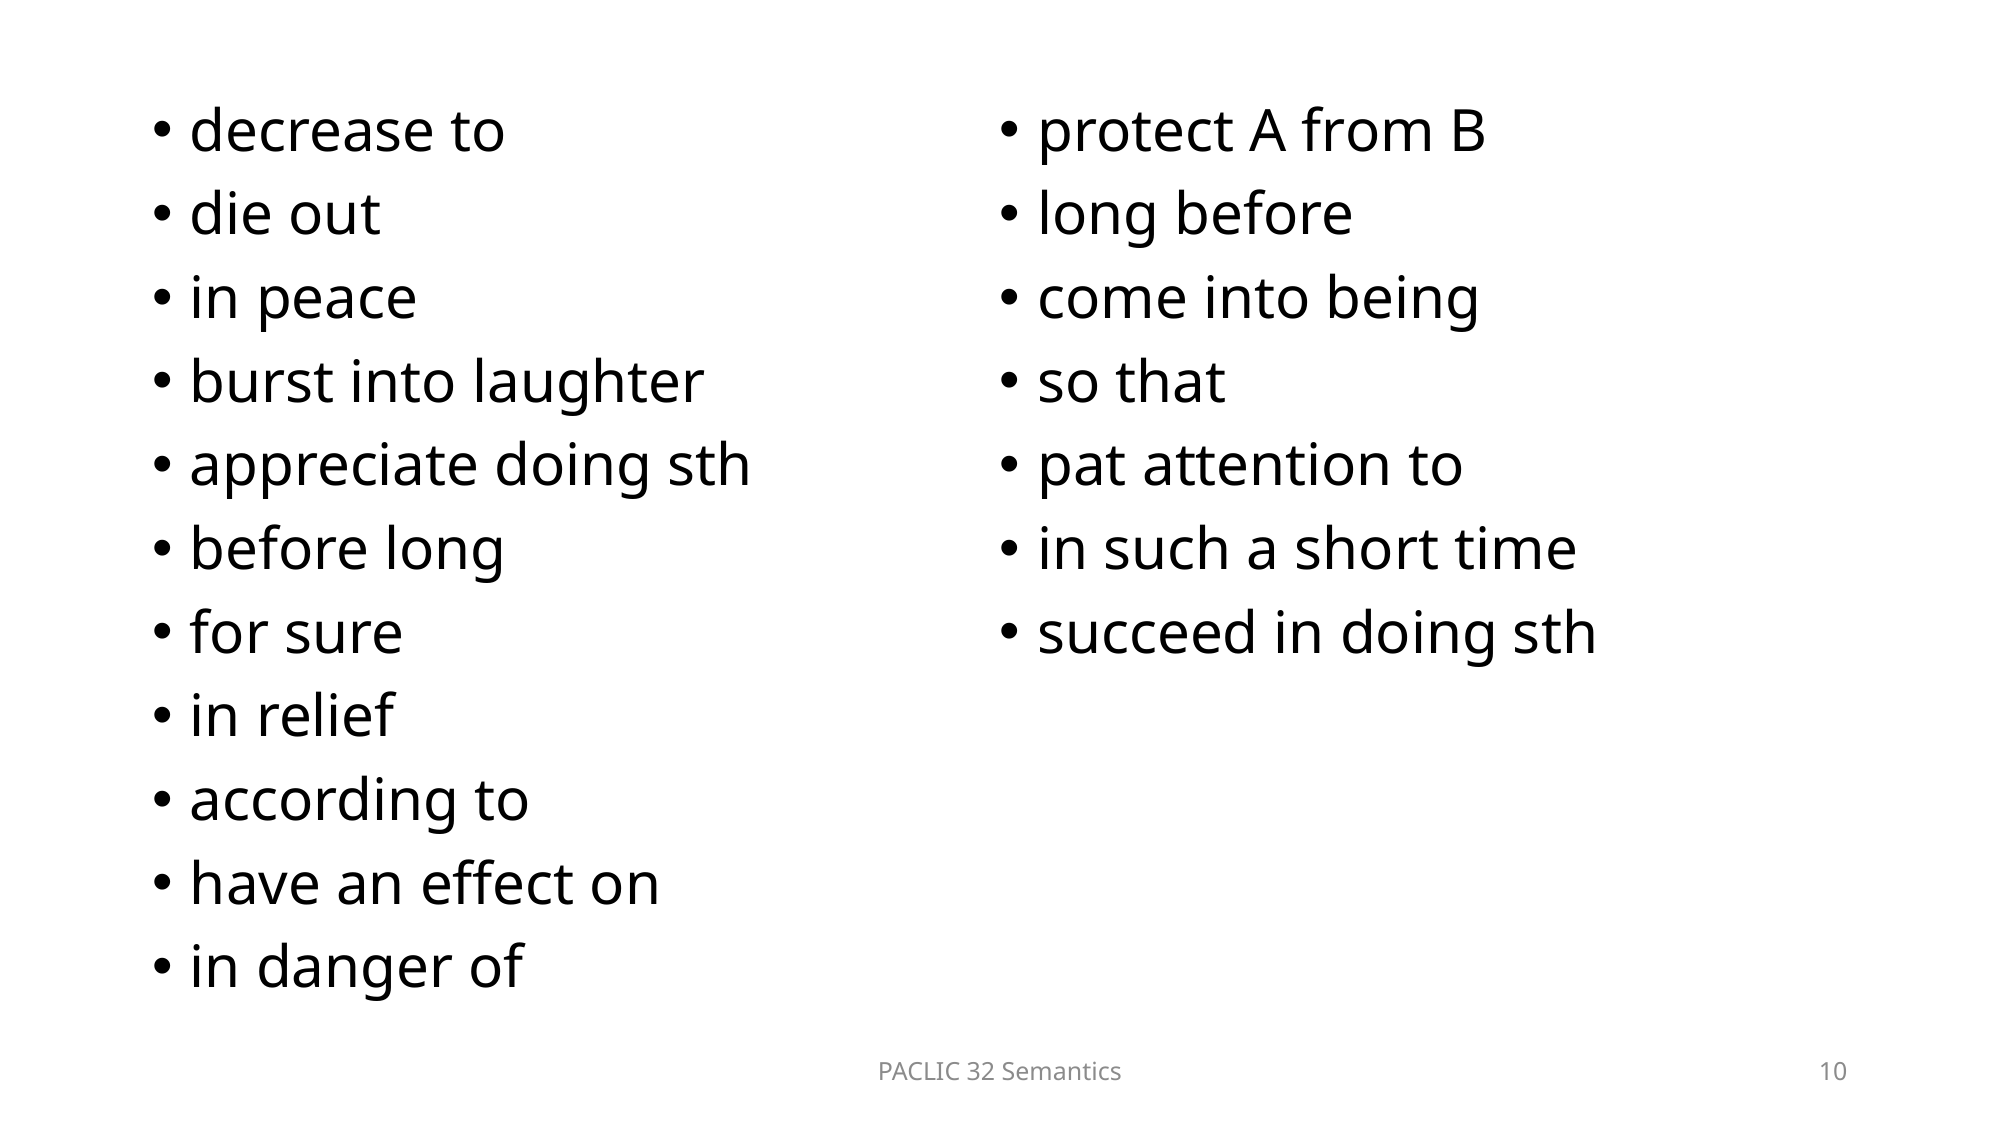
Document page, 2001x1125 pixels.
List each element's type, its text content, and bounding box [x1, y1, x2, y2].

slide_number 10 [1412, 1042, 1863, 1103]
footer PACLIC 32 Semantics [662, 1042, 1338, 1103]
list decrease to die out in peace burst into laughter appreciate doing sth before long for sure in relief according to have an effect on in danger of protect A from B long before come into being so that pat attention to in such a short time succeed in doing sth [137, 93, 1863, 1014]
